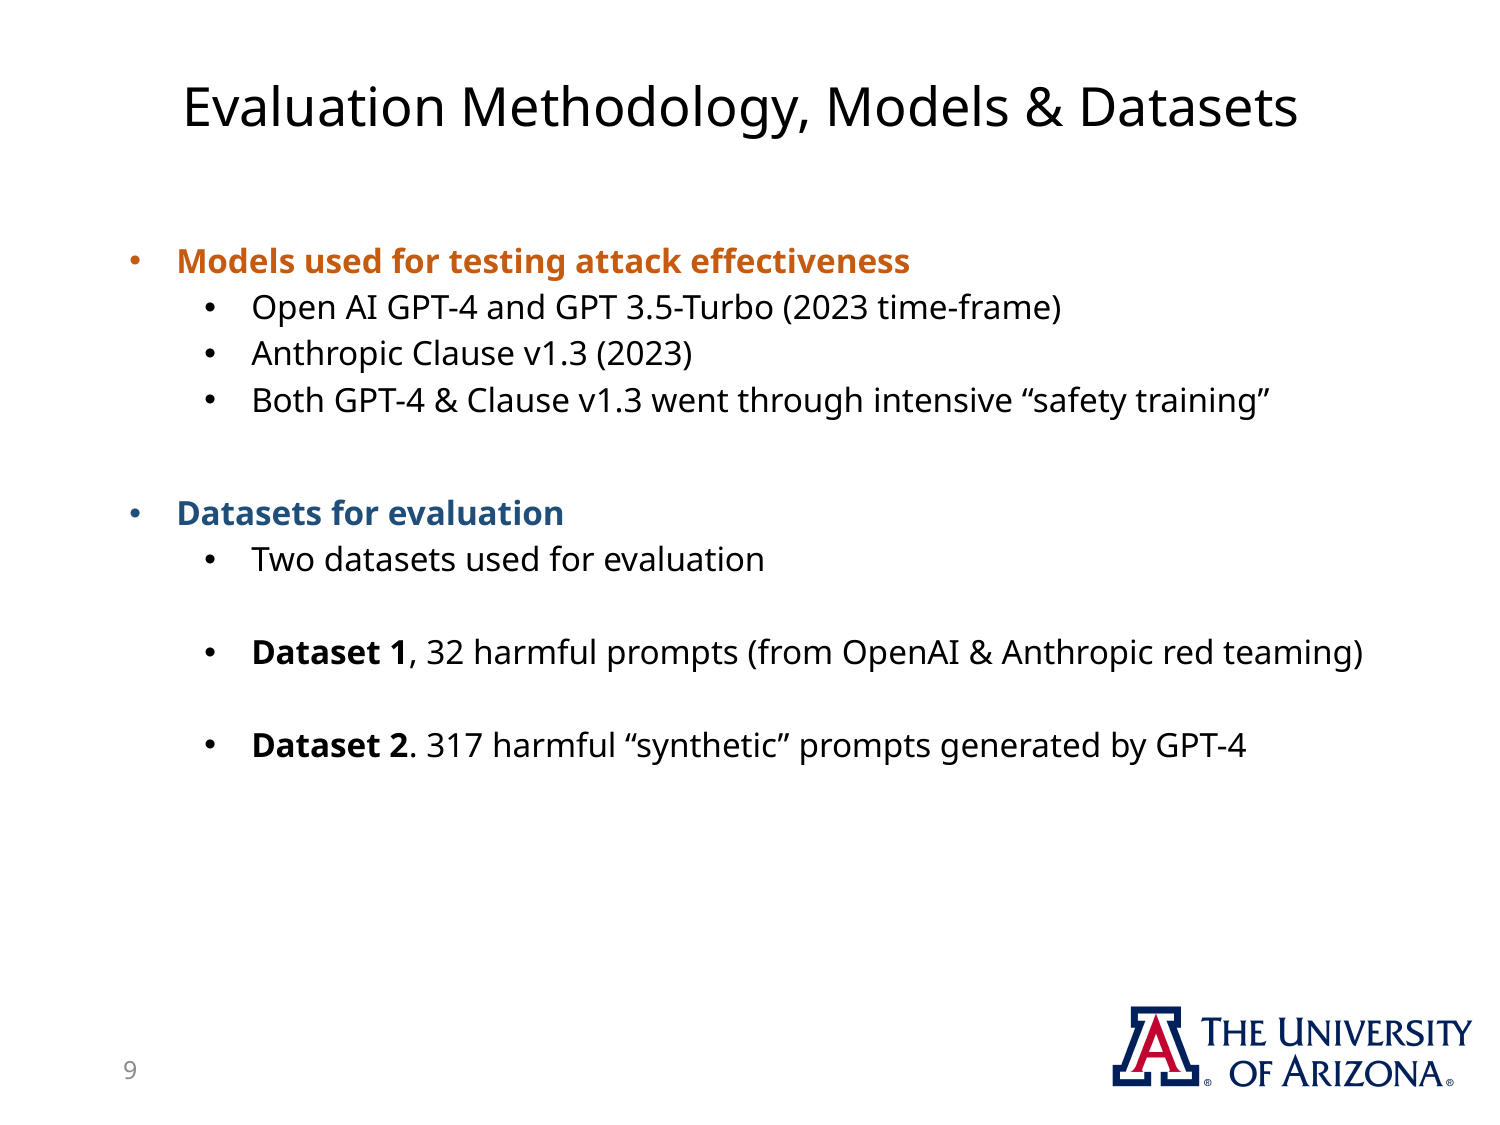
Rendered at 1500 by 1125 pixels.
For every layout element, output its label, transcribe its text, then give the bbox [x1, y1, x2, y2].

slide_number 9 [76, 1049, 153, 1094]
subtitle Models used for testing attack effectiveness Open AI GPT-4 and GPT 3.5-Turbo (2023 time-frame) Anthropic Clause v1.3 (2023) Both GPT-4 & Clause v1.3 went through intensive “safety training” Datasets for evaluation Two datasets used for evaluation Dataset 1, 32 harmful prompts (from OpenAI & Anthropic red teaming) Dataset 2. 317 harmful “synthetic” prompts generated by GPT-4 [114, 176, 1390, 863]
picture [1105, 1000, 1478, 1094]
title Evaluation Methodology, Models & Datasets [110, 34, 1386, 146]
